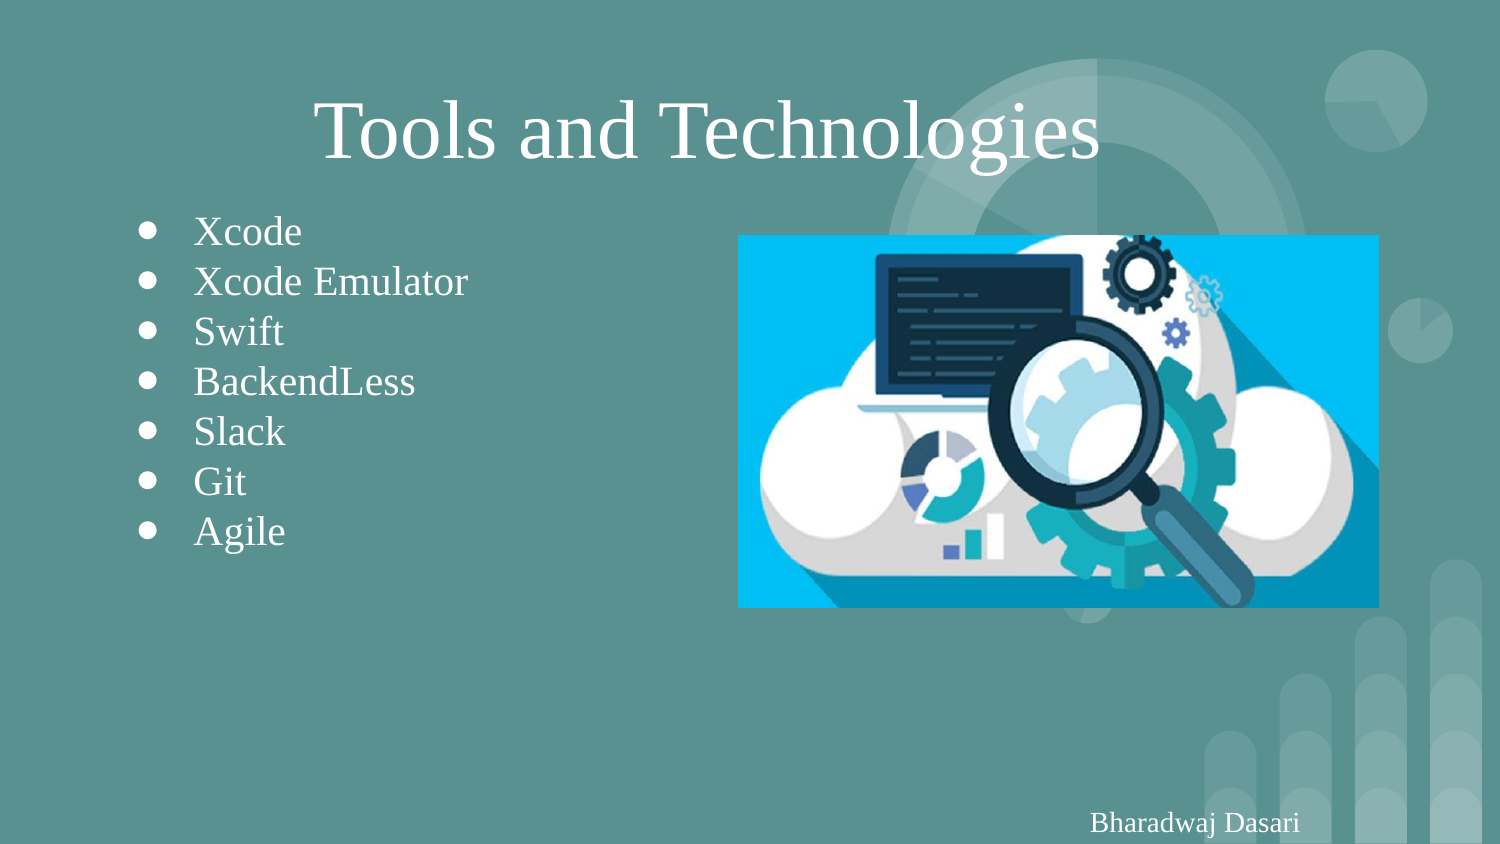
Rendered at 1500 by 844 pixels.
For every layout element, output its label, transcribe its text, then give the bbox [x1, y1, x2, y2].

text_box Tools and Technologies [140, 60, 1276, 188]
text_box Xcode Xcode Emulator Swift BackendLess Slack Git Agile [103, 188, 1473, 787]
picture [760, 235, 1353, 608]
text_box Bharadwaj Dasari [936, 783, 1455, 844]
text_box [901, 759, 1500, 830]
